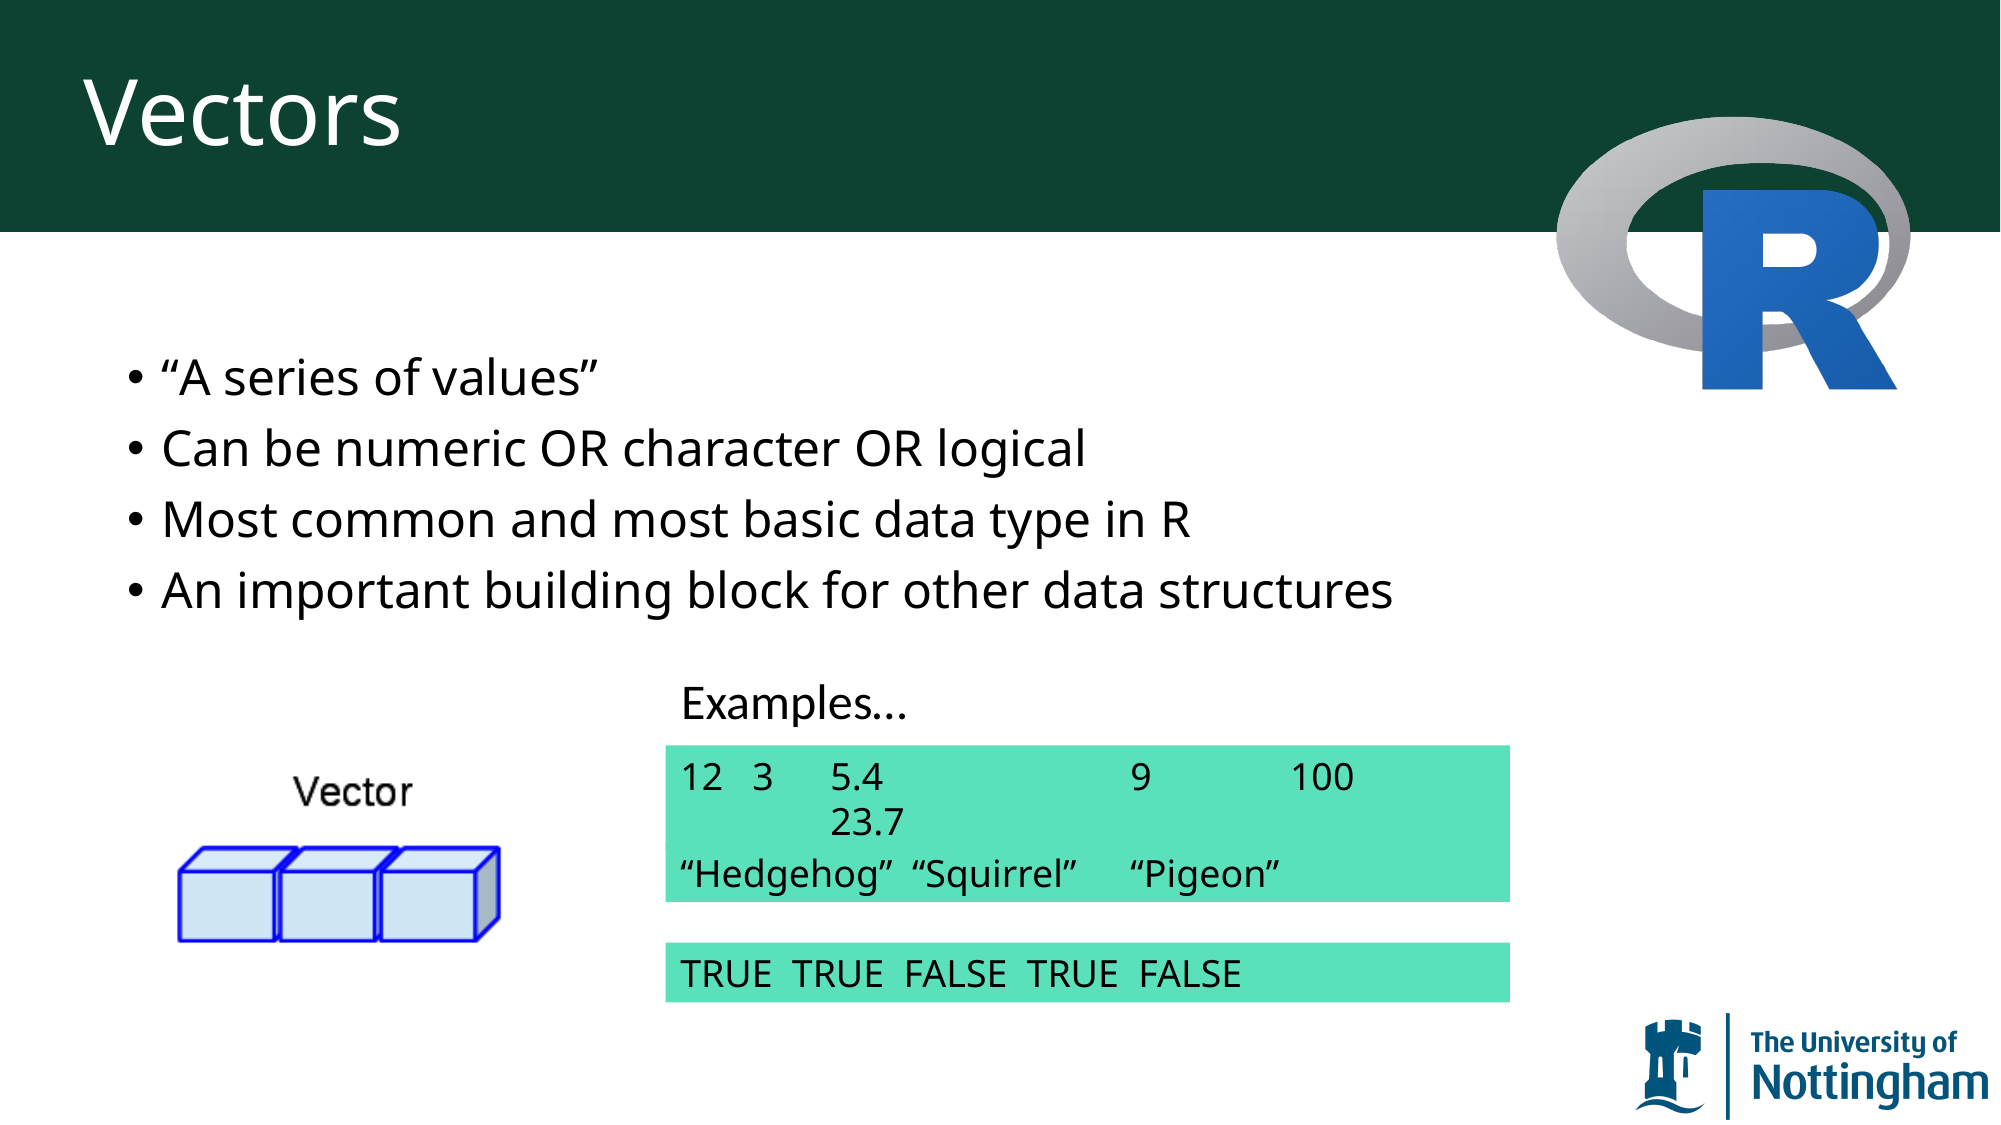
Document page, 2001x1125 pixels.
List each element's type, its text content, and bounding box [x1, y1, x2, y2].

picture [111, 673, 587, 1038]
title Vectors [68, 0, 2000, 232]
list “A series of values” Can be numeric OR character OR logical Most common and most basic data type in R An important building block for other data structures [112, 345, 1809, 628]
picture [1556, 232, 1911, 390]
picture [1635, 1013, 1725, 1120]
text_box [665, 662, 1510, 1004]
picture [1730, 1013, 1988, 1120]
